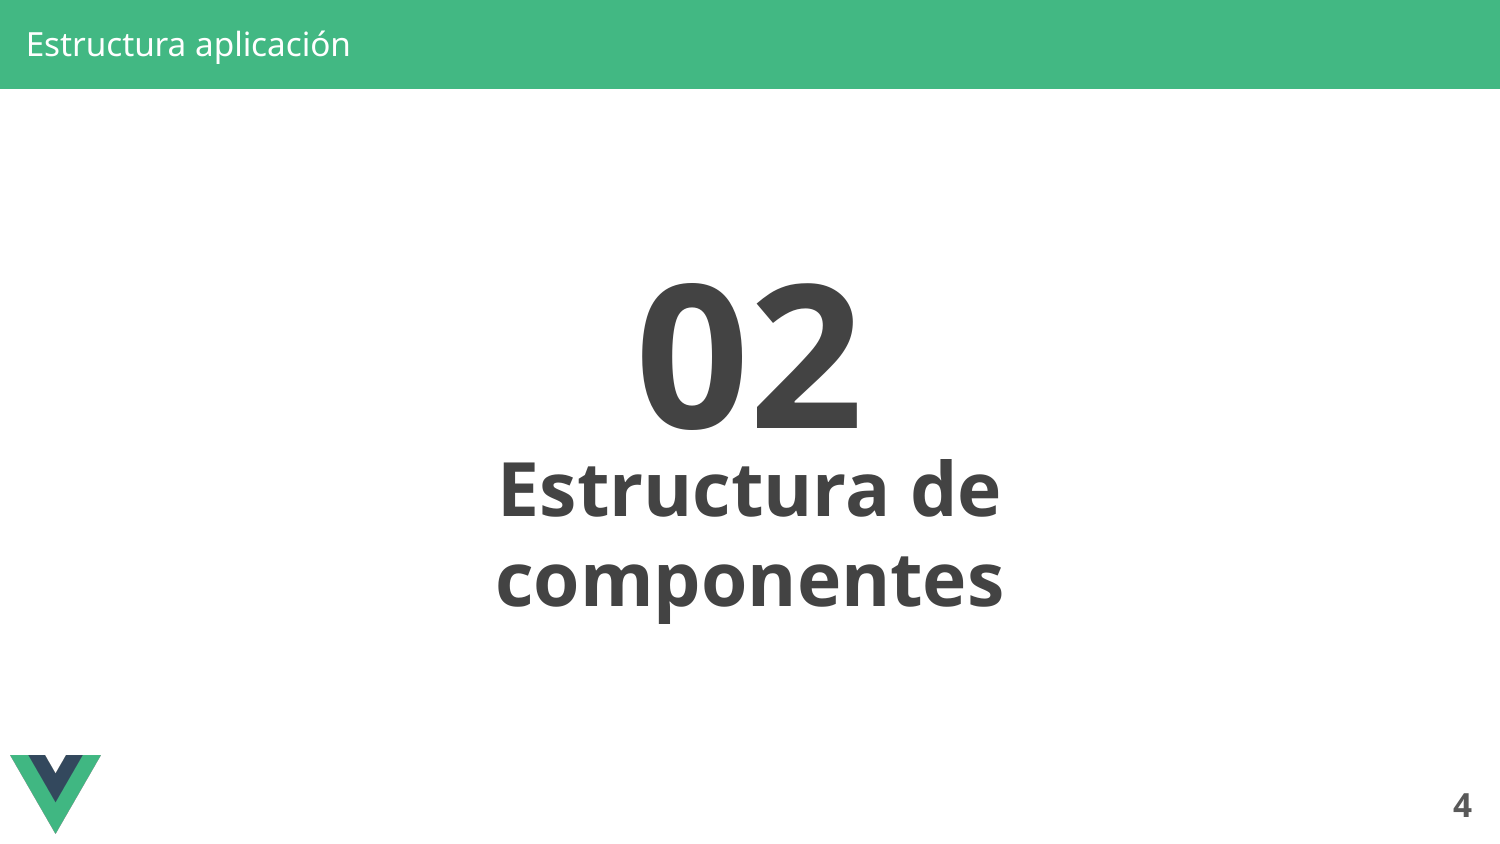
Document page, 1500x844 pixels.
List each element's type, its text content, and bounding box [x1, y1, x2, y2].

text_box ‹#› [1397, 774, 1488, 839]
text_box 02 [505, 286, 995, 410]
text_box Estructura de componentes [323, 373, 1177, 689]
picture [10, 755, 101, 834]
text_box [0, 0, 1500, 88]
text_box Estructura aplicación [10, 8, 1071, 79]
